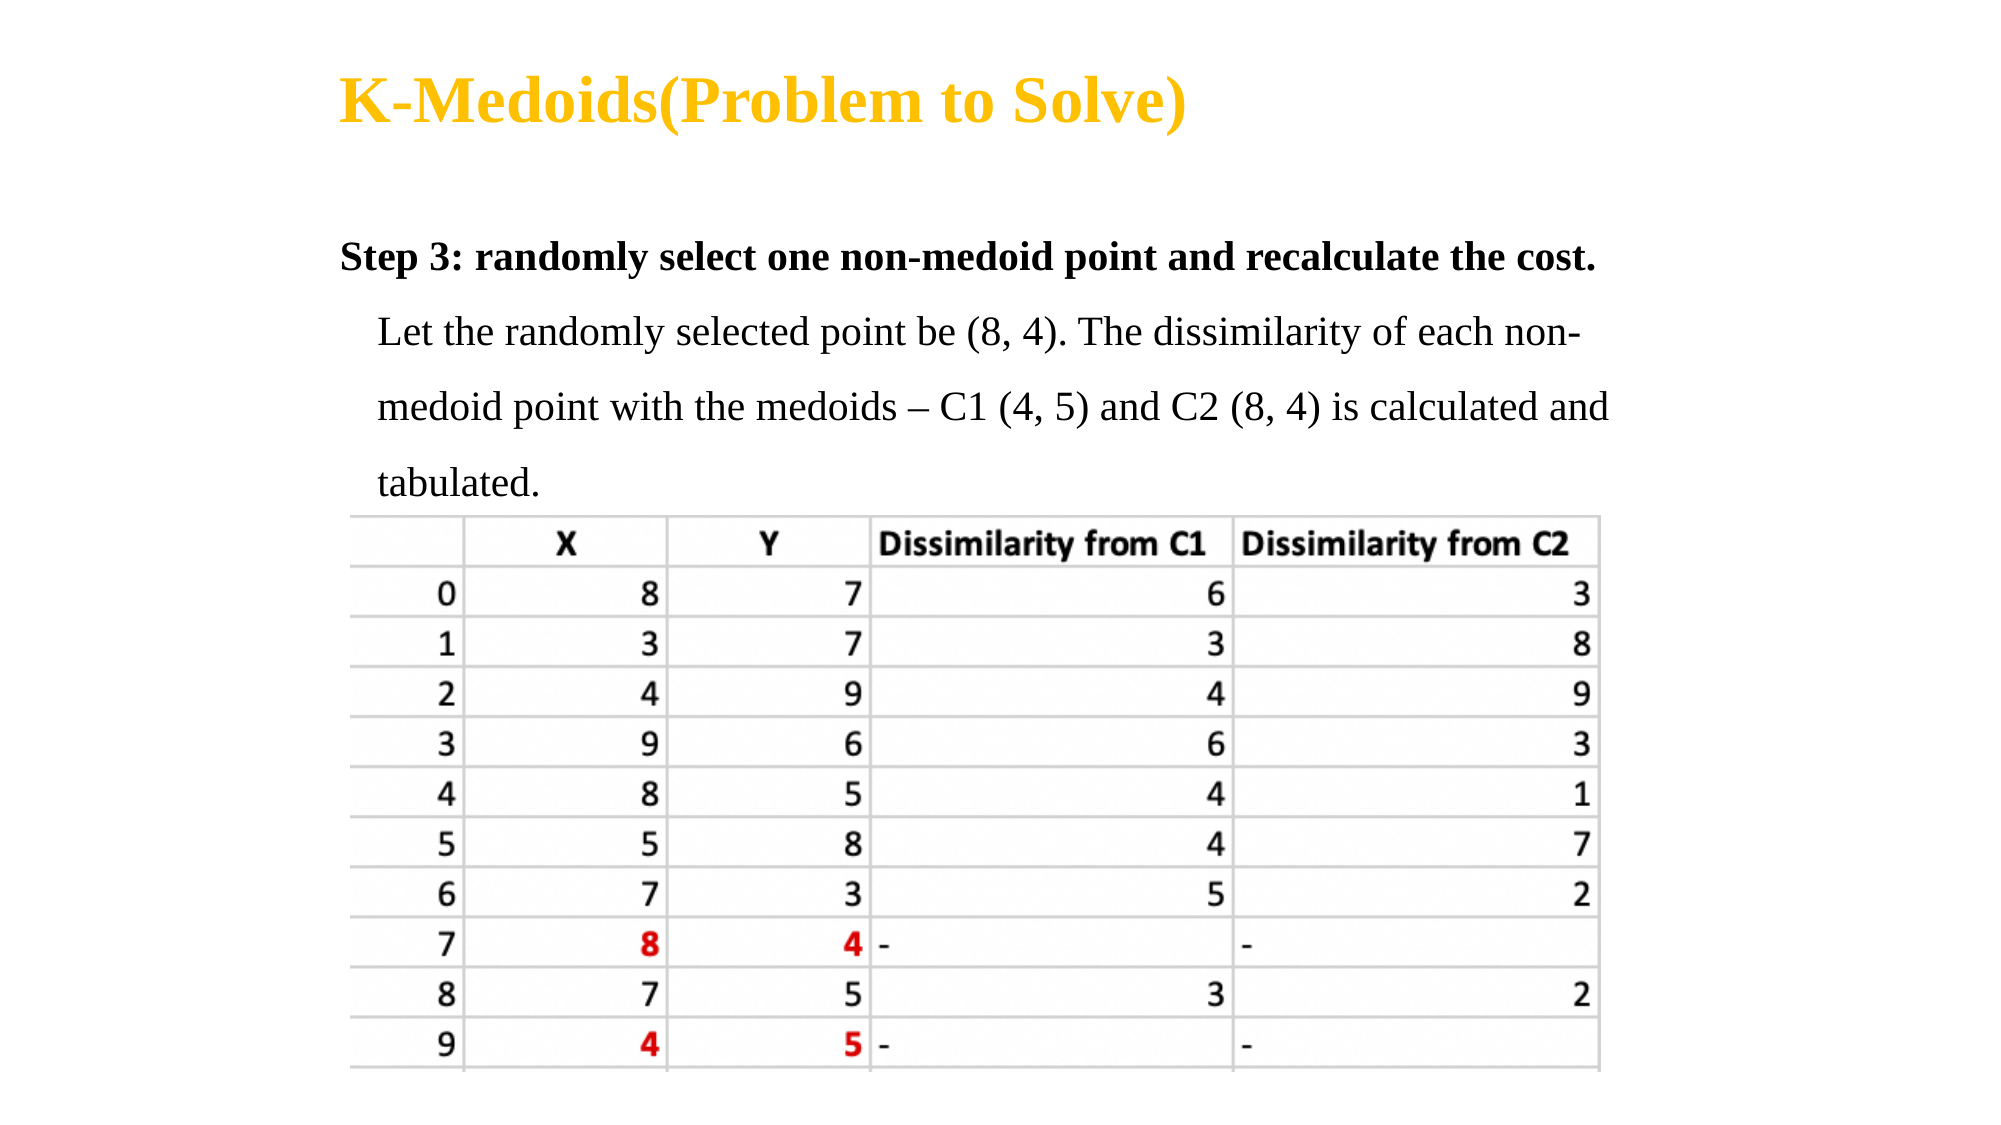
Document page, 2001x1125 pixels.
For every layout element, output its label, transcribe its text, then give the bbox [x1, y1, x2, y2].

list Step 3: randomly select one non-medoid point and recalculate the cost. Let the randomly selected point be (8, 4). The dissimilarity of each non-medoid point with the medoids – C1 (4, 5) and C2 (8, 4) is calculated and tabulated. [324, 196, 1675, 939]
picture [350, 515, 1601, 1072]
title K-Medoids(Problem to Solve) [324, 7, 1675, 195]
